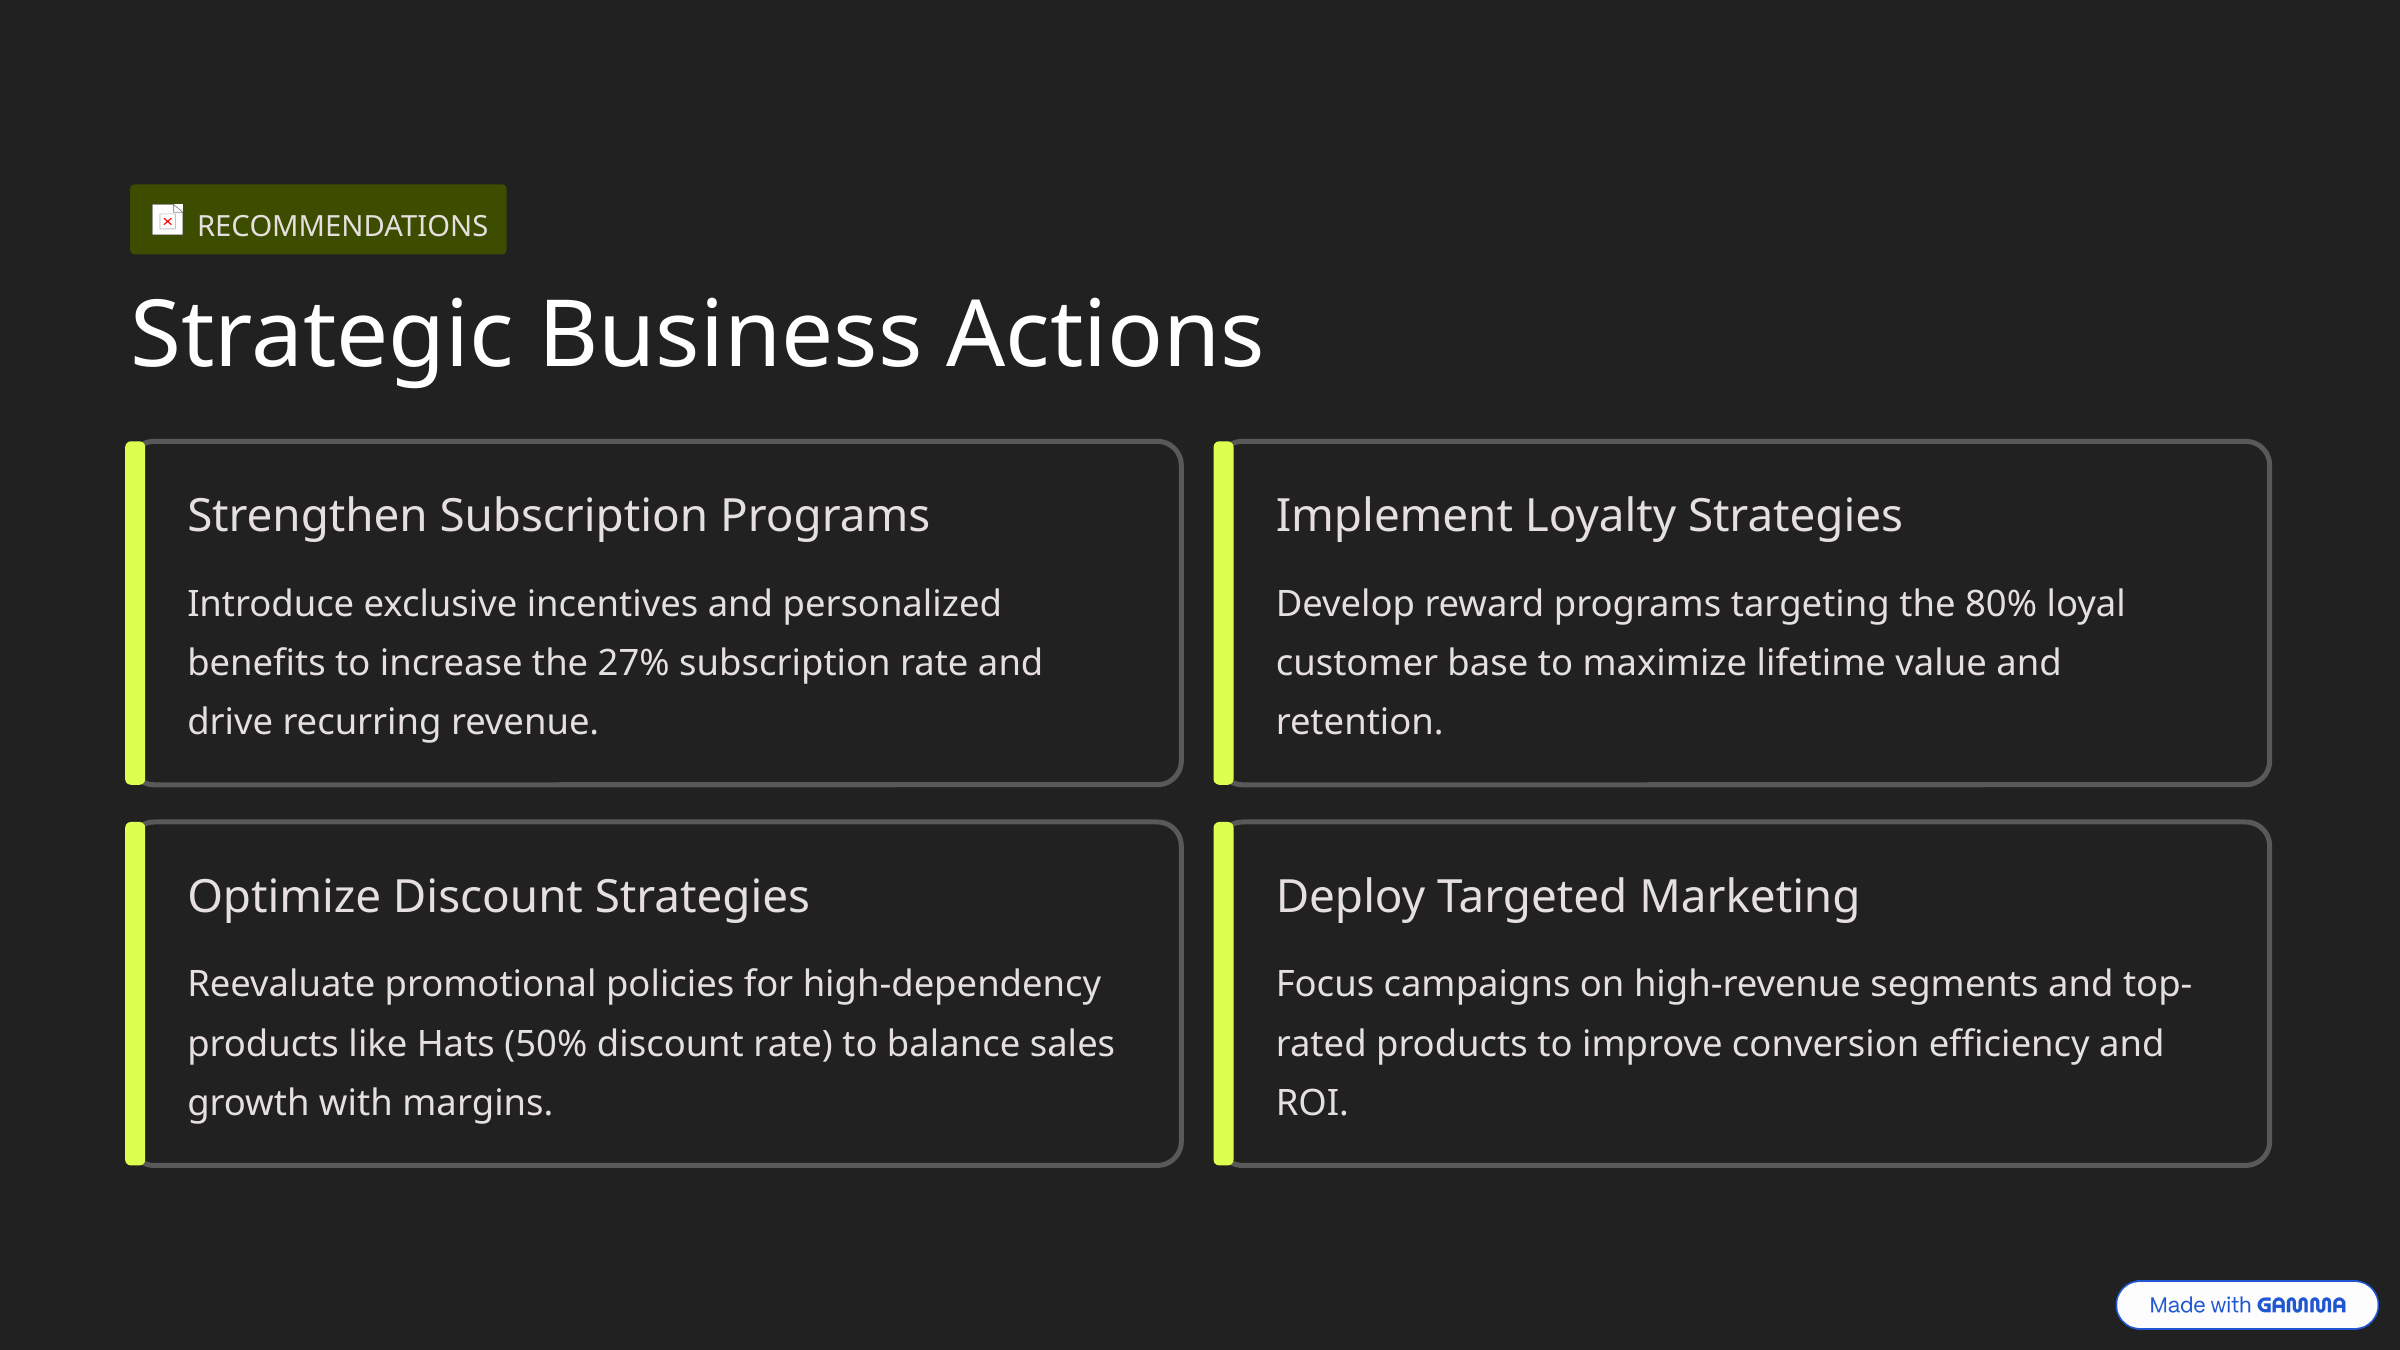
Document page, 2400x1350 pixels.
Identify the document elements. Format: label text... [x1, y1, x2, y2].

text_box [1233, 821, 2270, 1166]
text_box [145, 441, 1182, 785]
text_box [1213, 821, 1234, 1166]
text_box Optimize Discount Strategies [187, 864, 969, 923]
text_box RECOMMENDATIONS [197, 195, 485, 244]
text_box [125, 821, 146, 1166]
text_box [1233, 441, 2270, 785]
text_box Focus campaigns on high-revenue segments and top-rated products to improve conversion efficiency and ROI. [1275, 944, 2228, 1064]
text_box Introduce exclusive incentives and personalized benefits to increase the 27% subscription rate and drive recurring revenue. [187, 563, 1140, 743]
text_box [1213, 441, 1234, 785]
text_box Reevaluate promotional policies for high-dependency products like Hats (50% discount rate) to balance sales growth with margins. [187, 944, 1140, 1124]
text_box Deploy Targeted Marketing [1275, 864, 1974, 923]
picture [2106, 1271, 2389, 1339]
picture [152, 204, 183, 235]
text_box [130, 184, 507, 255]
text_box Implement Loyalty Strategies [1275, 483, 2057, 542]
text_box Strategic Business Actions [130, 269, 1582, 386]
text_box Develop reward programs targeting the 80% loyal customer base to maximize lifetime value and retention. [1275, 563, 2228, 683]
text_box [125, 441, 146, 785]
text_box Strengthen Subscription Programs [187, 483, 1081, 542]
text_box [144, 821, 1182, 1166]
